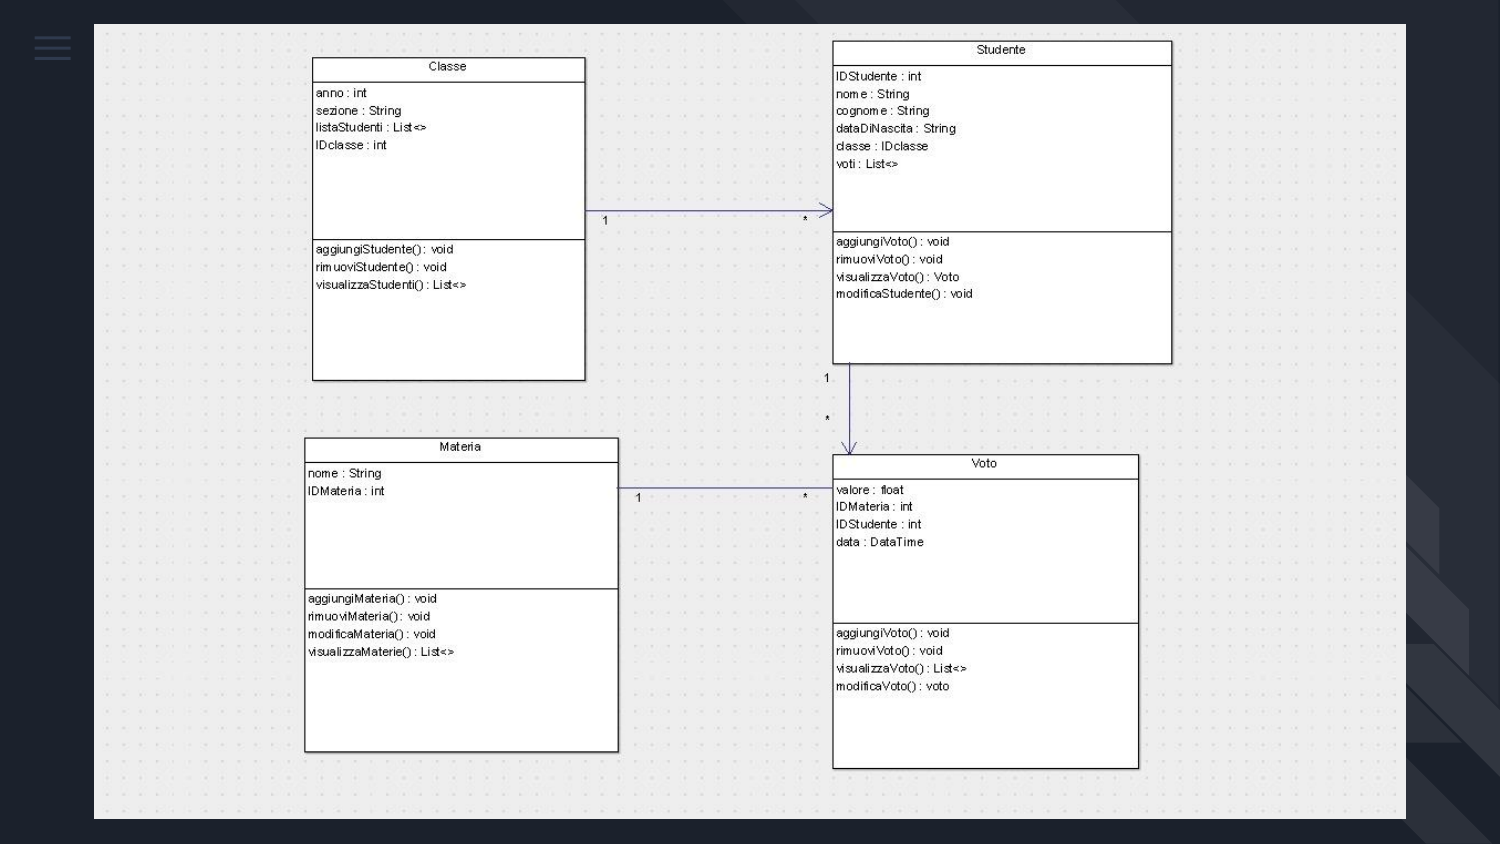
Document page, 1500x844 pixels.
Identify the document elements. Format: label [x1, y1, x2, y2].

picture [93, 24, 1407, 819]
